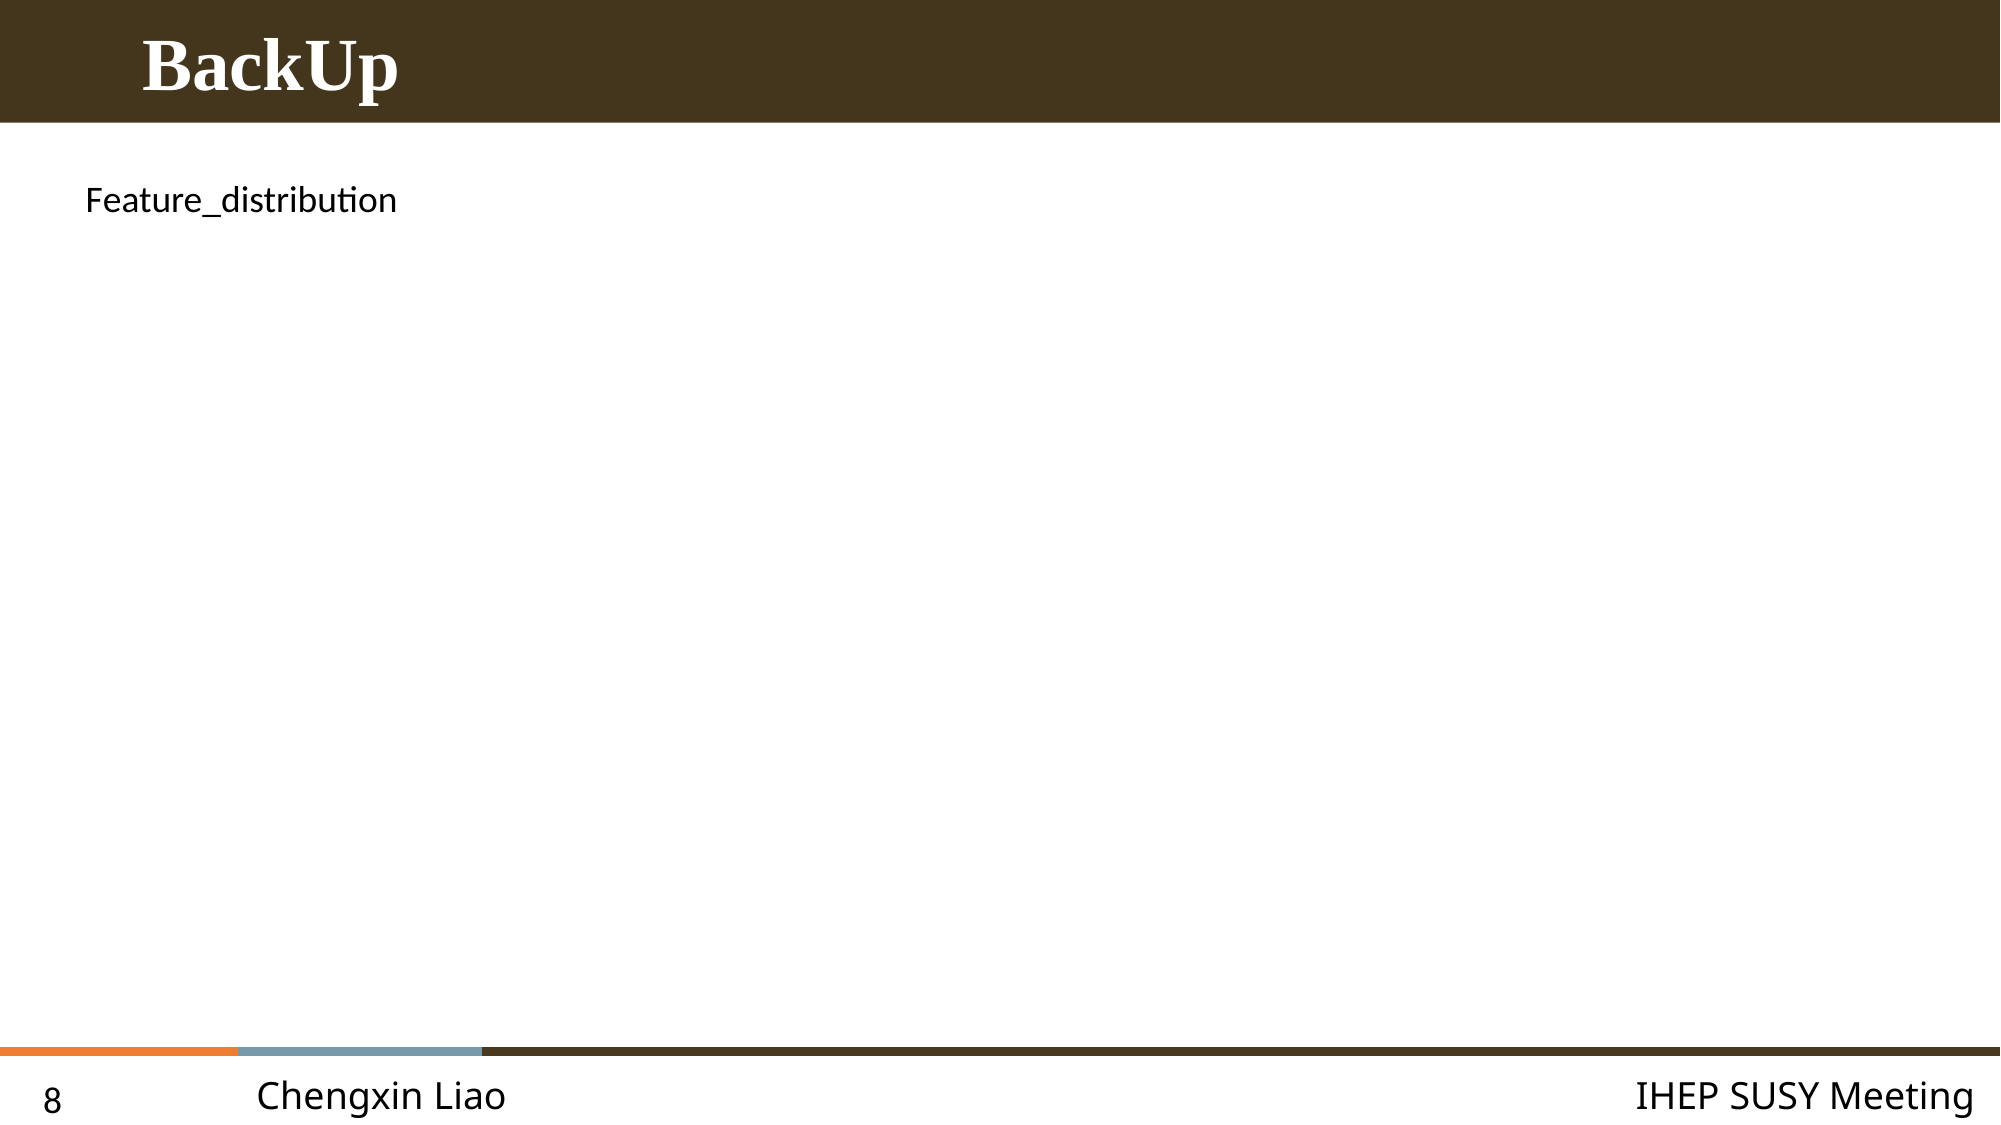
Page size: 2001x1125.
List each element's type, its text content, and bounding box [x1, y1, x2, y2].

text_box Feature_distribution [70, 167, 413, 228]
text_box Chengxin Liao [241, 1064, 522, 1125]
text_box IHEP SUSY Meeting [1621, 1064, 1991, 1125]
text_box [0, 0, 2000, 124]
text_box BackUp [127, 8, 416, 113]
text_box 8 [28, 1068, 127, 1125]
